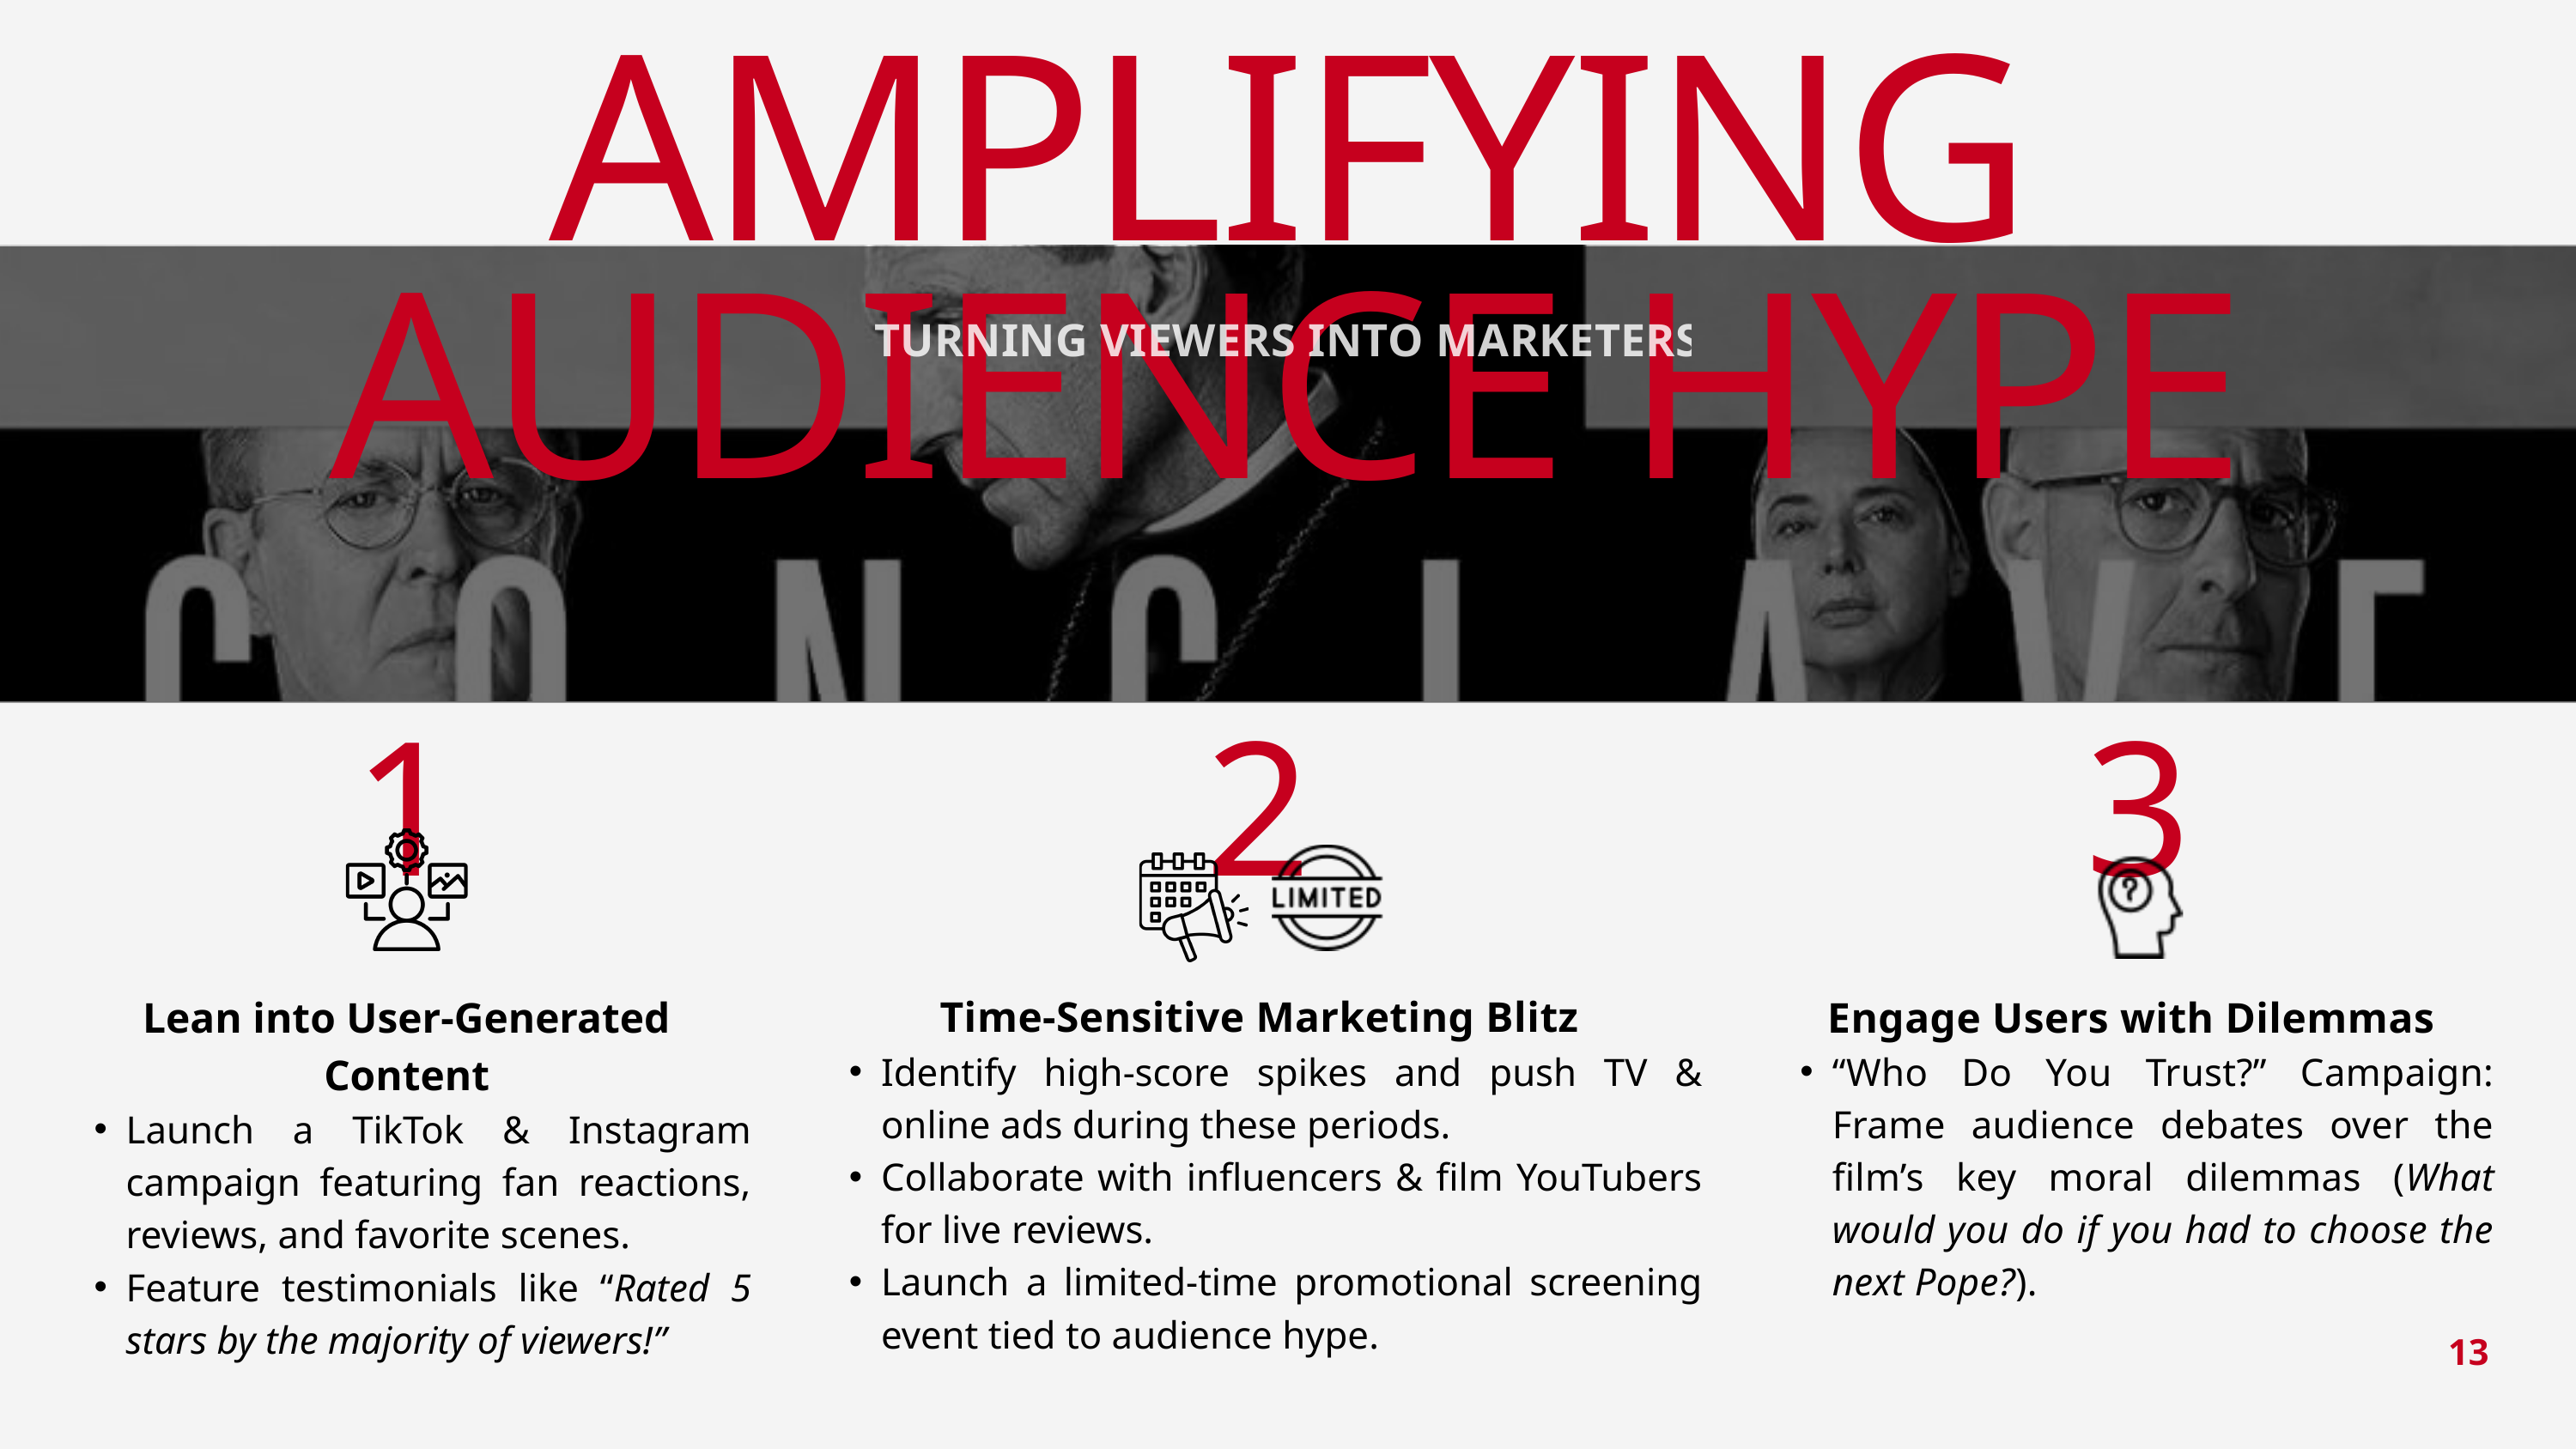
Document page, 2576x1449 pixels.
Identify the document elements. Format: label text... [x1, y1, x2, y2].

text_box 1 [321, 742, 492, 913]
text_box [1272, 845, 1383, 951]
text_box Engage Users with Dilemmas “Who Do You Trust?” Campaign: Frame audience debates over the film’s key moral dilemmas (What would you do if you had to choose the next Pope?). [1768, 983, 2494, 1304]
text_box Time-Sensitive Marketing Blitz Identify high-score spikes and push TV & online ads during these periods. Collaborate with influencers & film YouTubers for live reviews. Launch a limited-time promotional screening event tied to audience hype. [817, 983, 1703, 1356]
text_box [345, 828, 468, 951]
text_box 3 [2053, 742, 2225, 913]
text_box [0, 246, 2576, 703]
text_box AMPLIFYING AUDIENCE HYPE [144, 55, 2432, 241]
text_box 2 [1173, 742, 1344, 913]
text_box [2094, 855, 2184, 959]
text_box 13 [2448, 1322, 2489, 1373]
text_box [1139, 852, 1249, 962]
text_box Lean into User-Generated Content Launch a TikTok & Instagram campaign featuring fan reactions, reviews, and favorite scenes. Feature testimonials like “Rated 5 stars by the majority of viewers!” [62, 983, 752, 1361]
